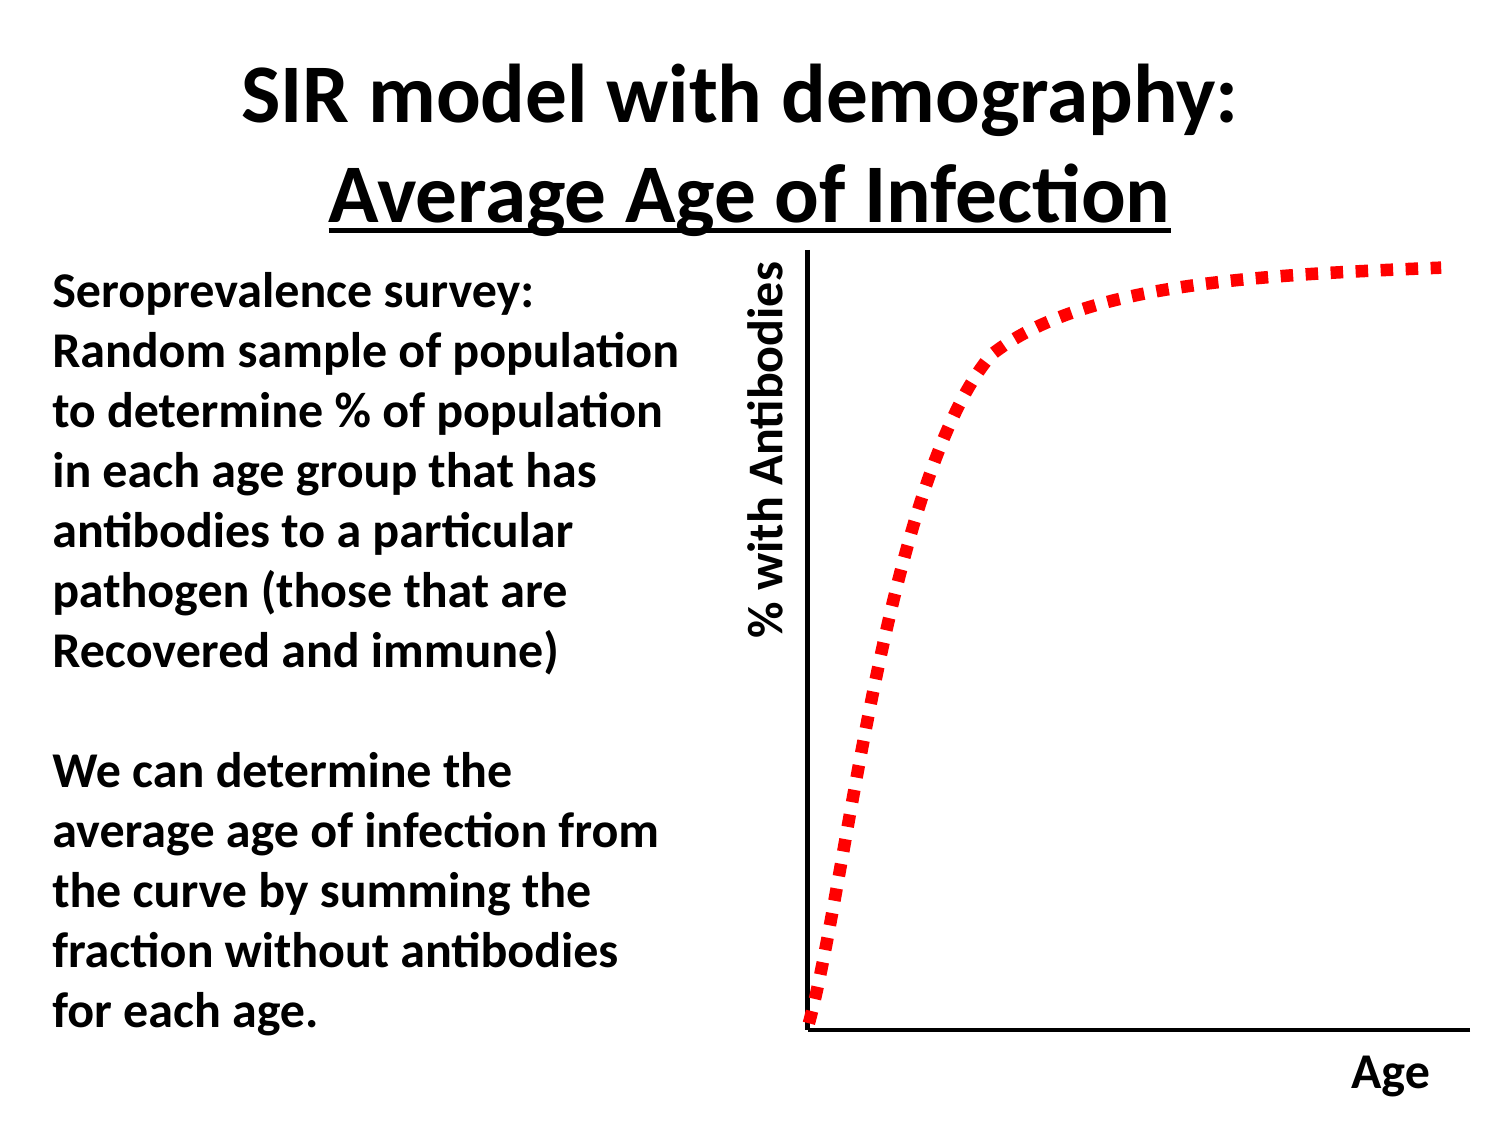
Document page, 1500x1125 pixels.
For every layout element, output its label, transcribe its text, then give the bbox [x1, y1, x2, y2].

title SIR model with demography: Average Age of Infection [75, 45, 1425, 233]
text_box [811, 265, 1442, 1024]
text_box Seroprevalence survey: Random sample of population to determine % of population in each age group that has antibodies to a particular pathogen (those that are Recovered and immune) We can determine the average age of infection from the curve by summing the fraction without antibodies for each age. [37, 249, 700, 1045]
text_box % with Antibodies [724, 247, 800, 653]
text_box Age [1336, 1039, 1445, 1106]
